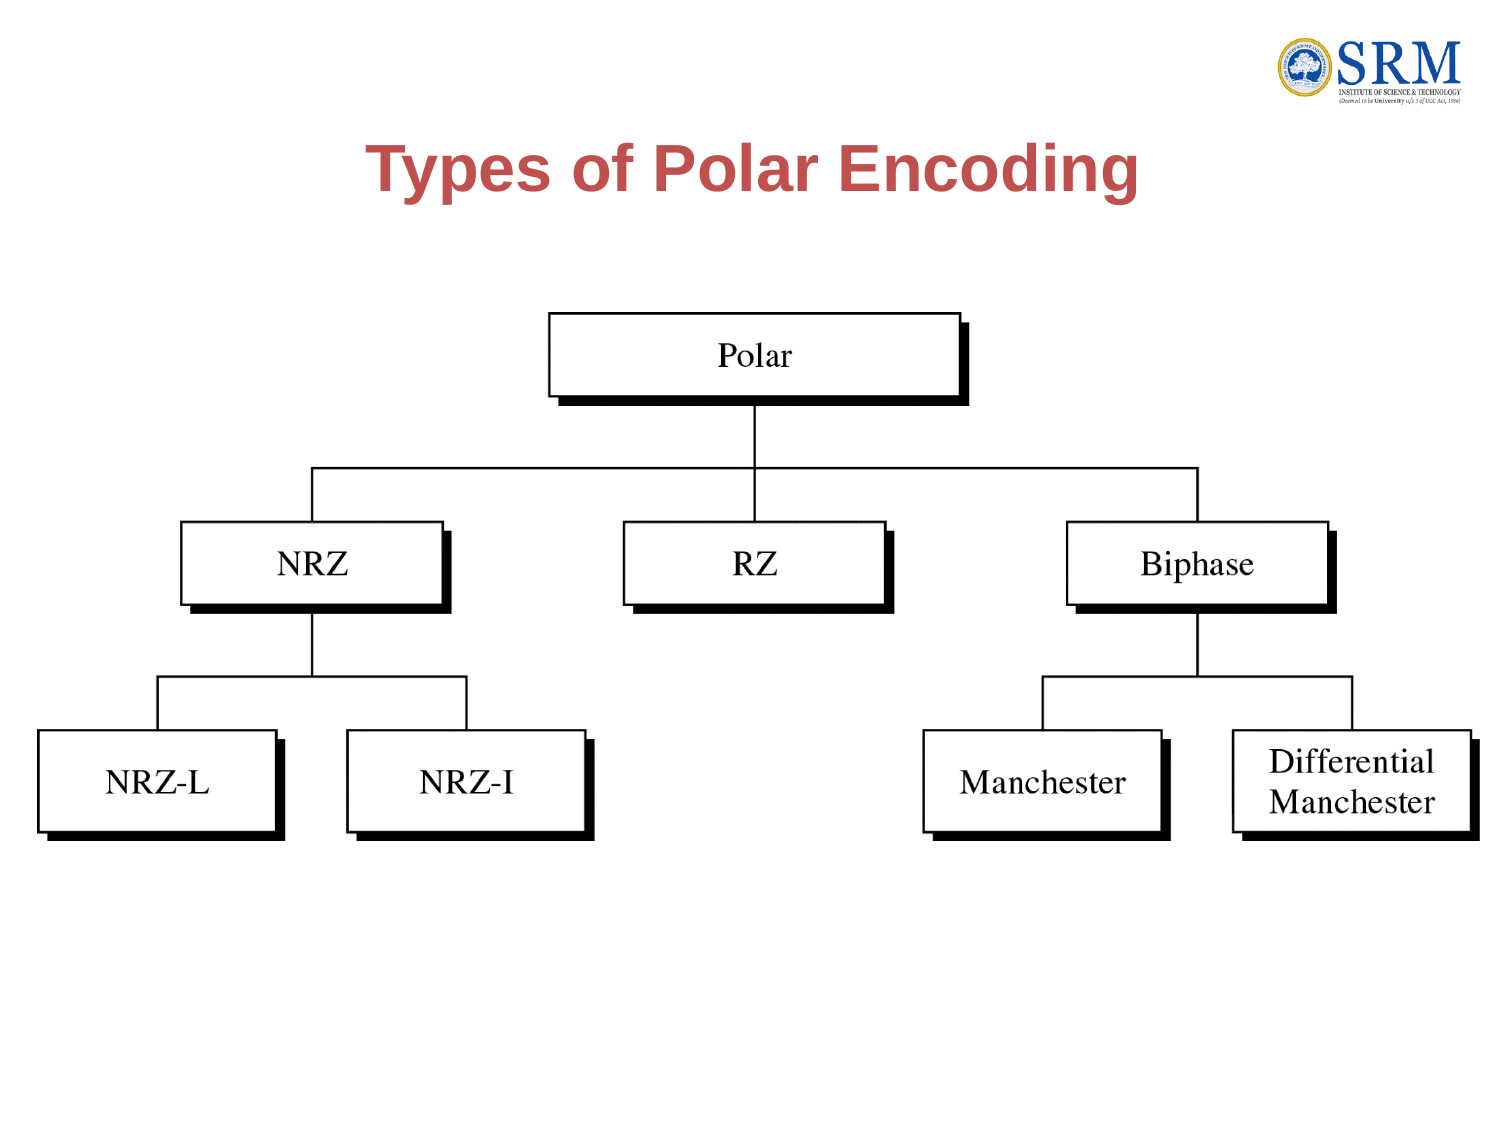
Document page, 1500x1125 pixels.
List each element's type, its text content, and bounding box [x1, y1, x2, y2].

picture [37, 312, 1481, 842]
picture [1275, 25, 1466, 113]
text_box Types of Polar Encoding [350, 117, 1157, 213]
